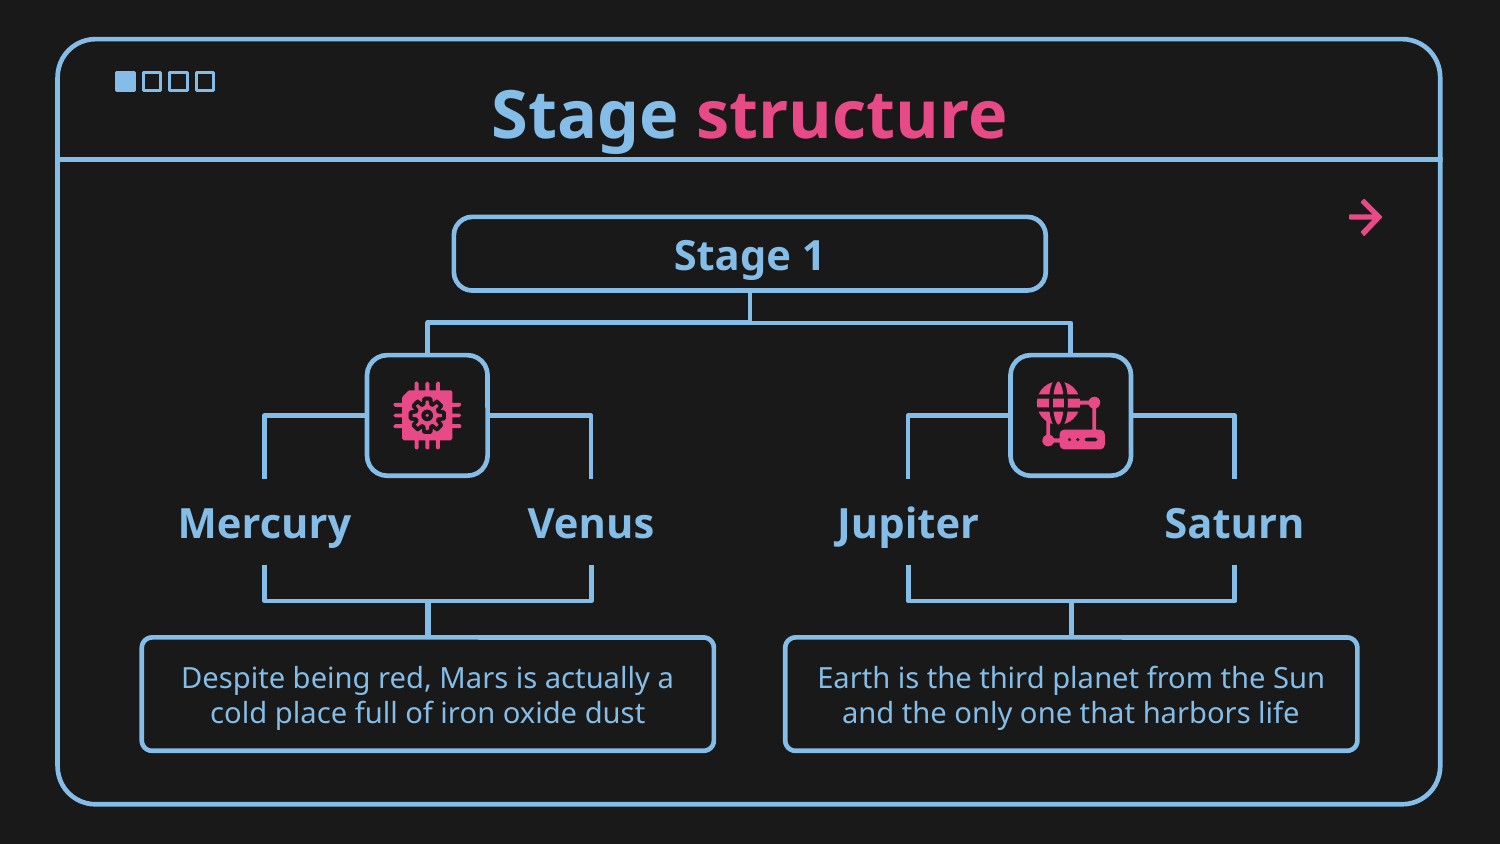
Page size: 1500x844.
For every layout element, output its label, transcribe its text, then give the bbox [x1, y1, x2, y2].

text_box Mercury [141, 478, 388, 565]
text_box Jupiter [785, 478, 1031, 565]
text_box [1036, 381, 1106, 450]
text_box Despite being red, Mars is actually a cold place full of iron oxide dust [141, 637, 714, 751]
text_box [393, 381, 462, 450]
text_box [367, 355, 488, 476]
text_box Earth is the third planet from the Sun and the only one that harbors life [785, 637, 1358, 751]
text_box Saturn [1111, 478, 1358, 565]
text_box Venus [468, 478, 714, 565]
text_box [1010, 355, 1132, 476]
text_box Stage 1 [453, 216, 1046, 291]
text_box [1349, 199, 1382, 236]
text_box Stage structure [118, 72, 1382, 167]
